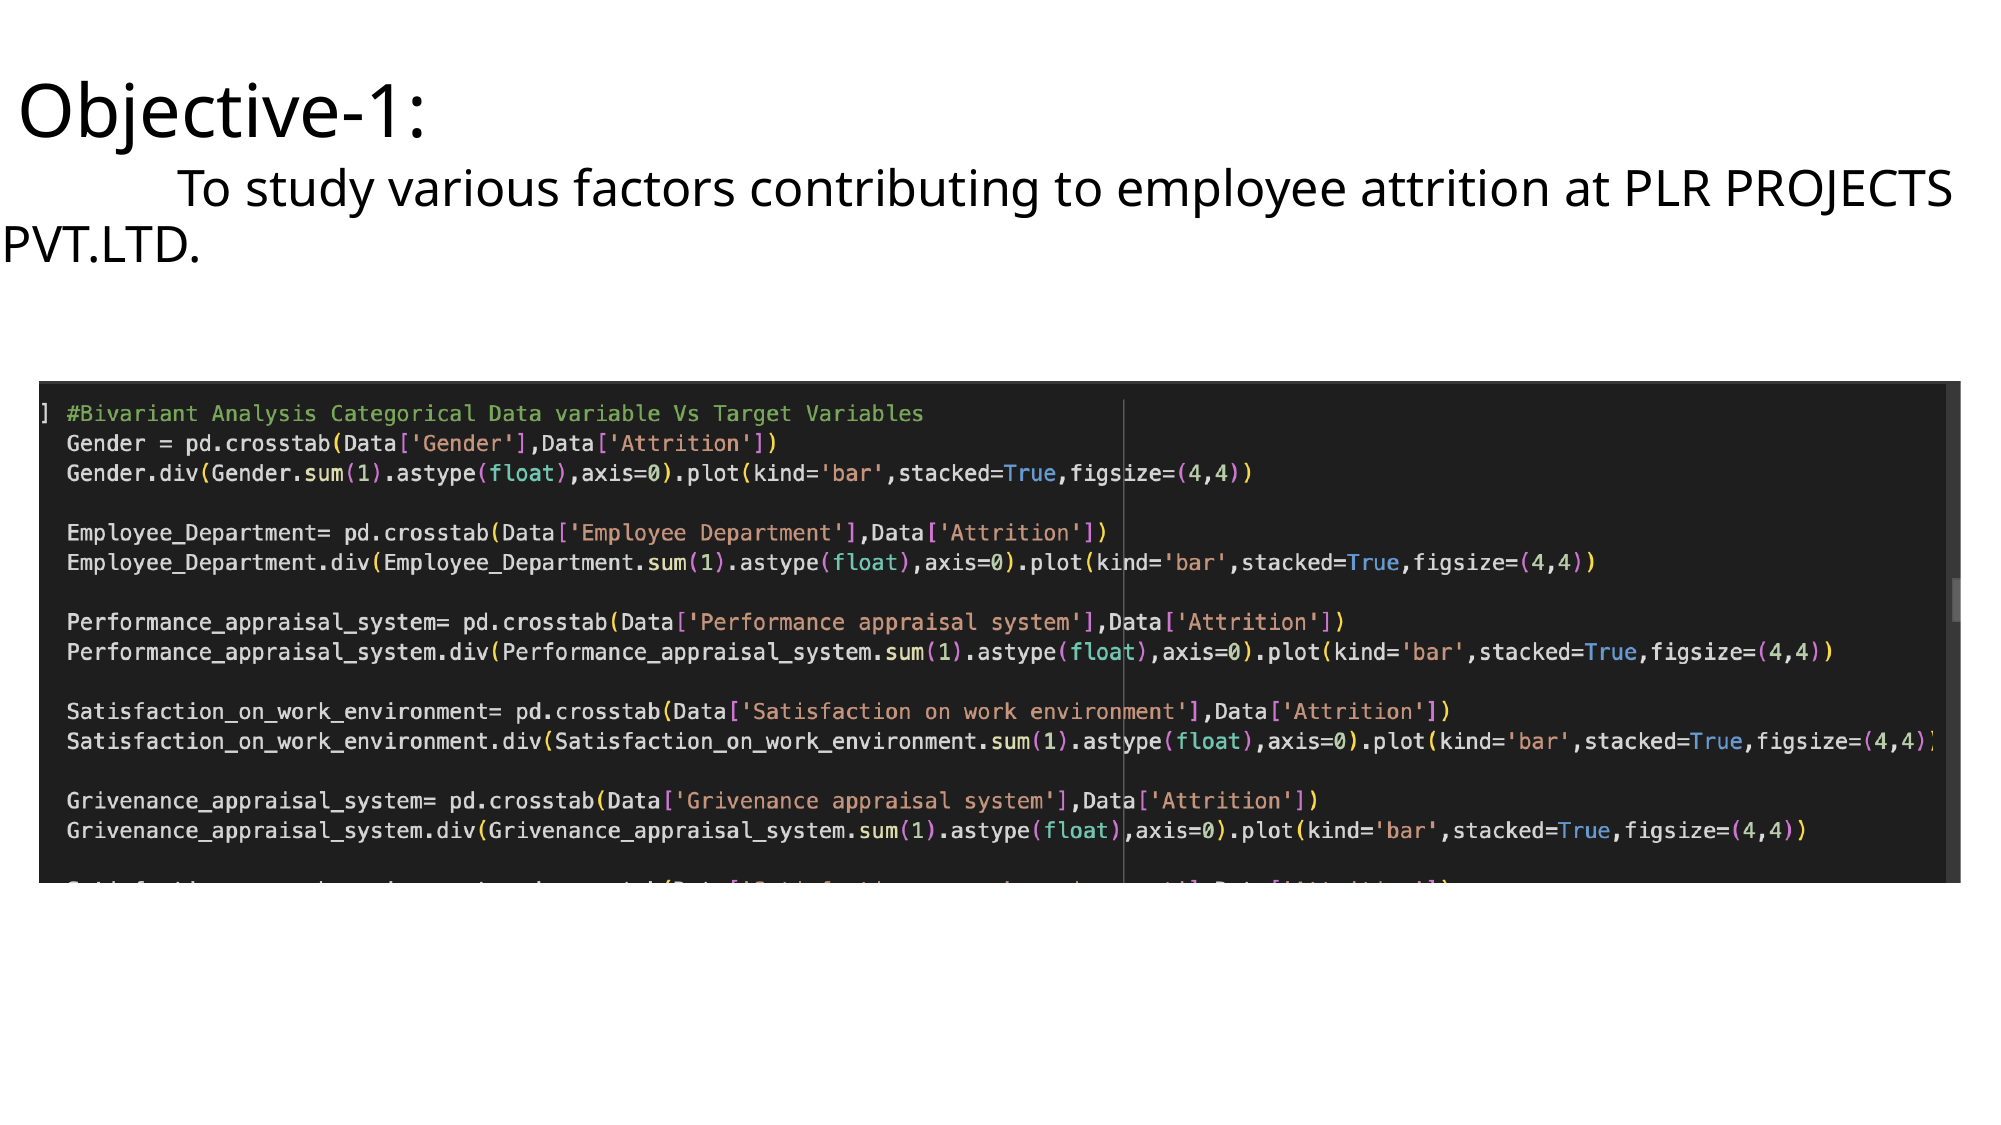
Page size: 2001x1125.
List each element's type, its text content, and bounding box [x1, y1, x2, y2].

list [39, 381, 1961, 883]
title Objective-1: To study various factors contributing to employee attrition at PLR PROJECTS PVT.LTD. [0, 64, 2000, 283]
